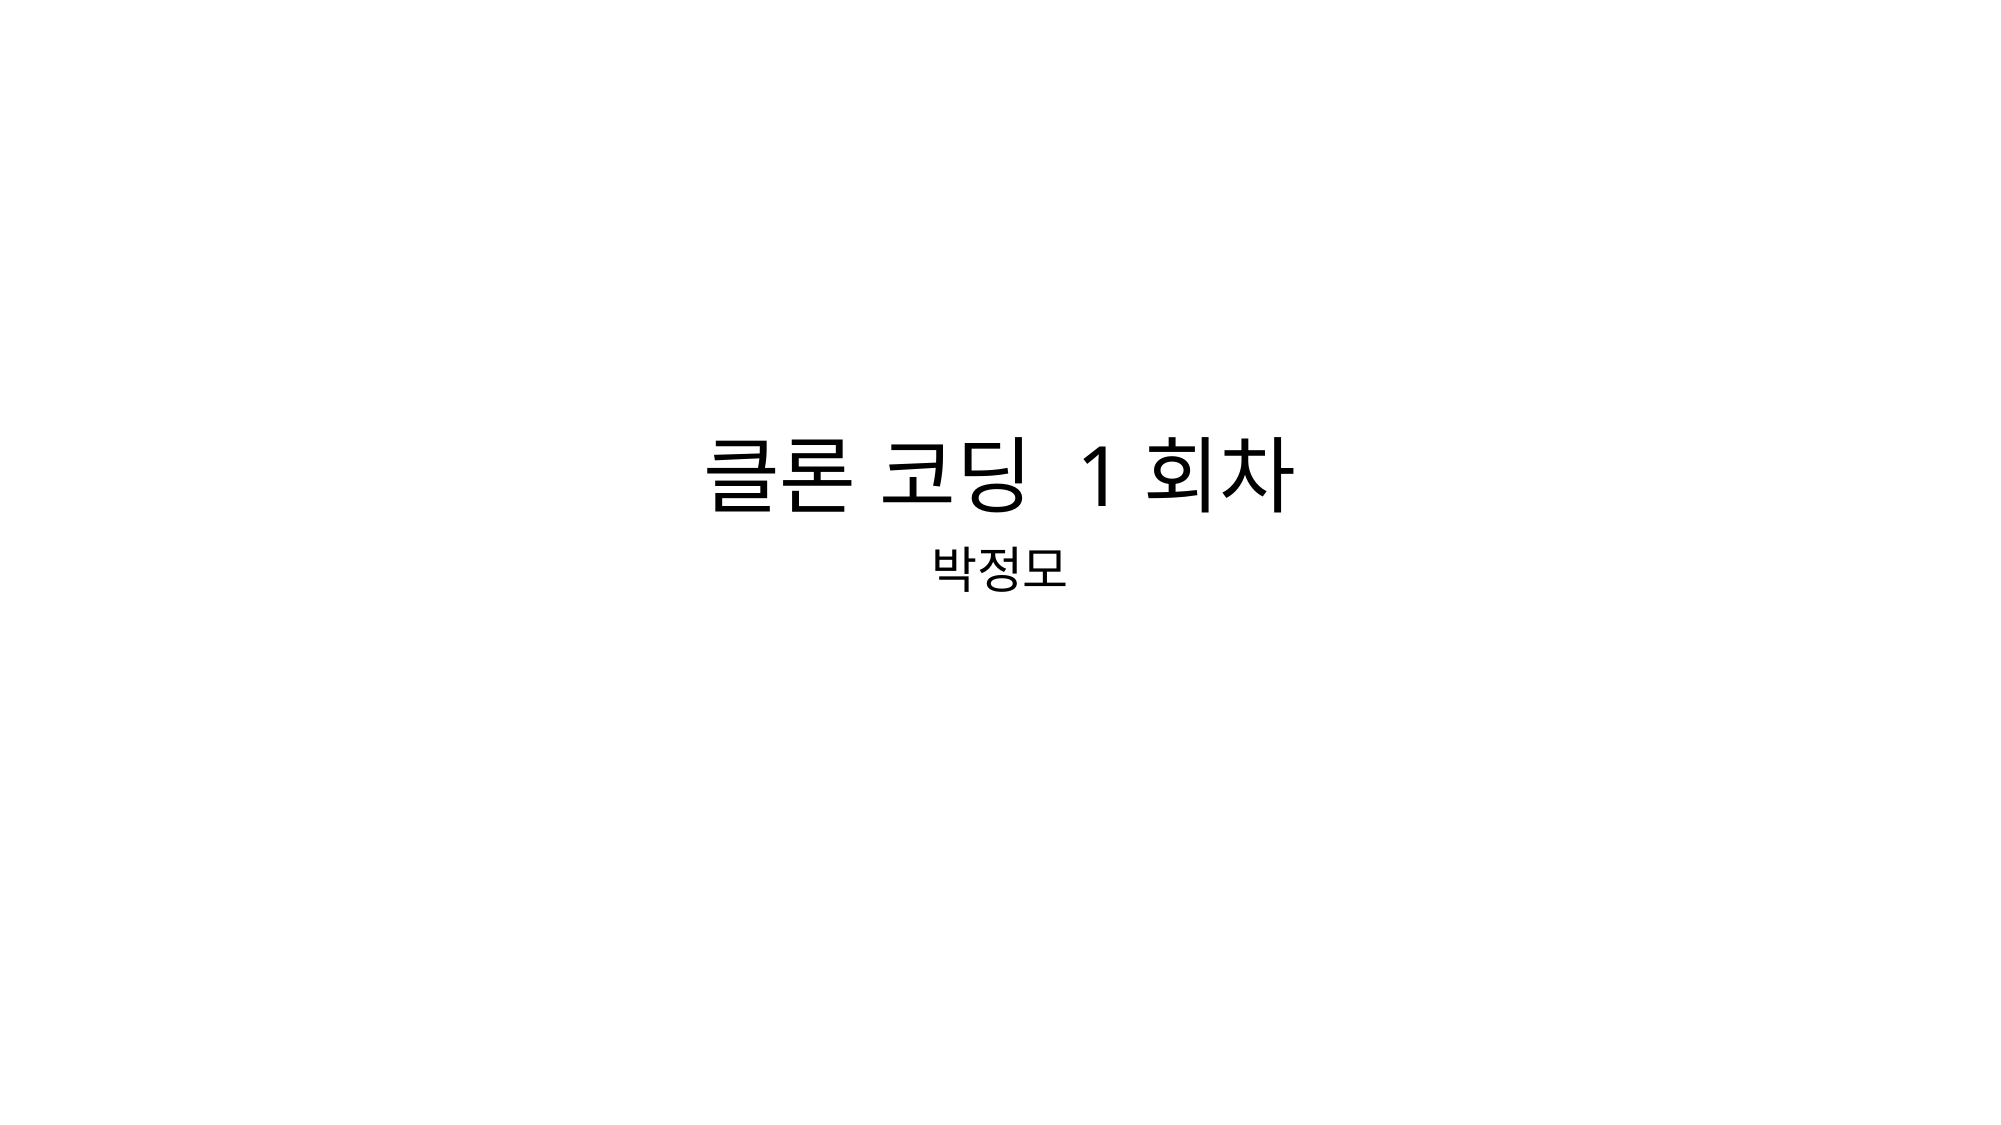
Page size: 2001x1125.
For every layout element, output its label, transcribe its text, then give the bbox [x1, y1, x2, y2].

subtitle 클론 코딩 1회차 박정모 [249, 426, 1750, 699]
